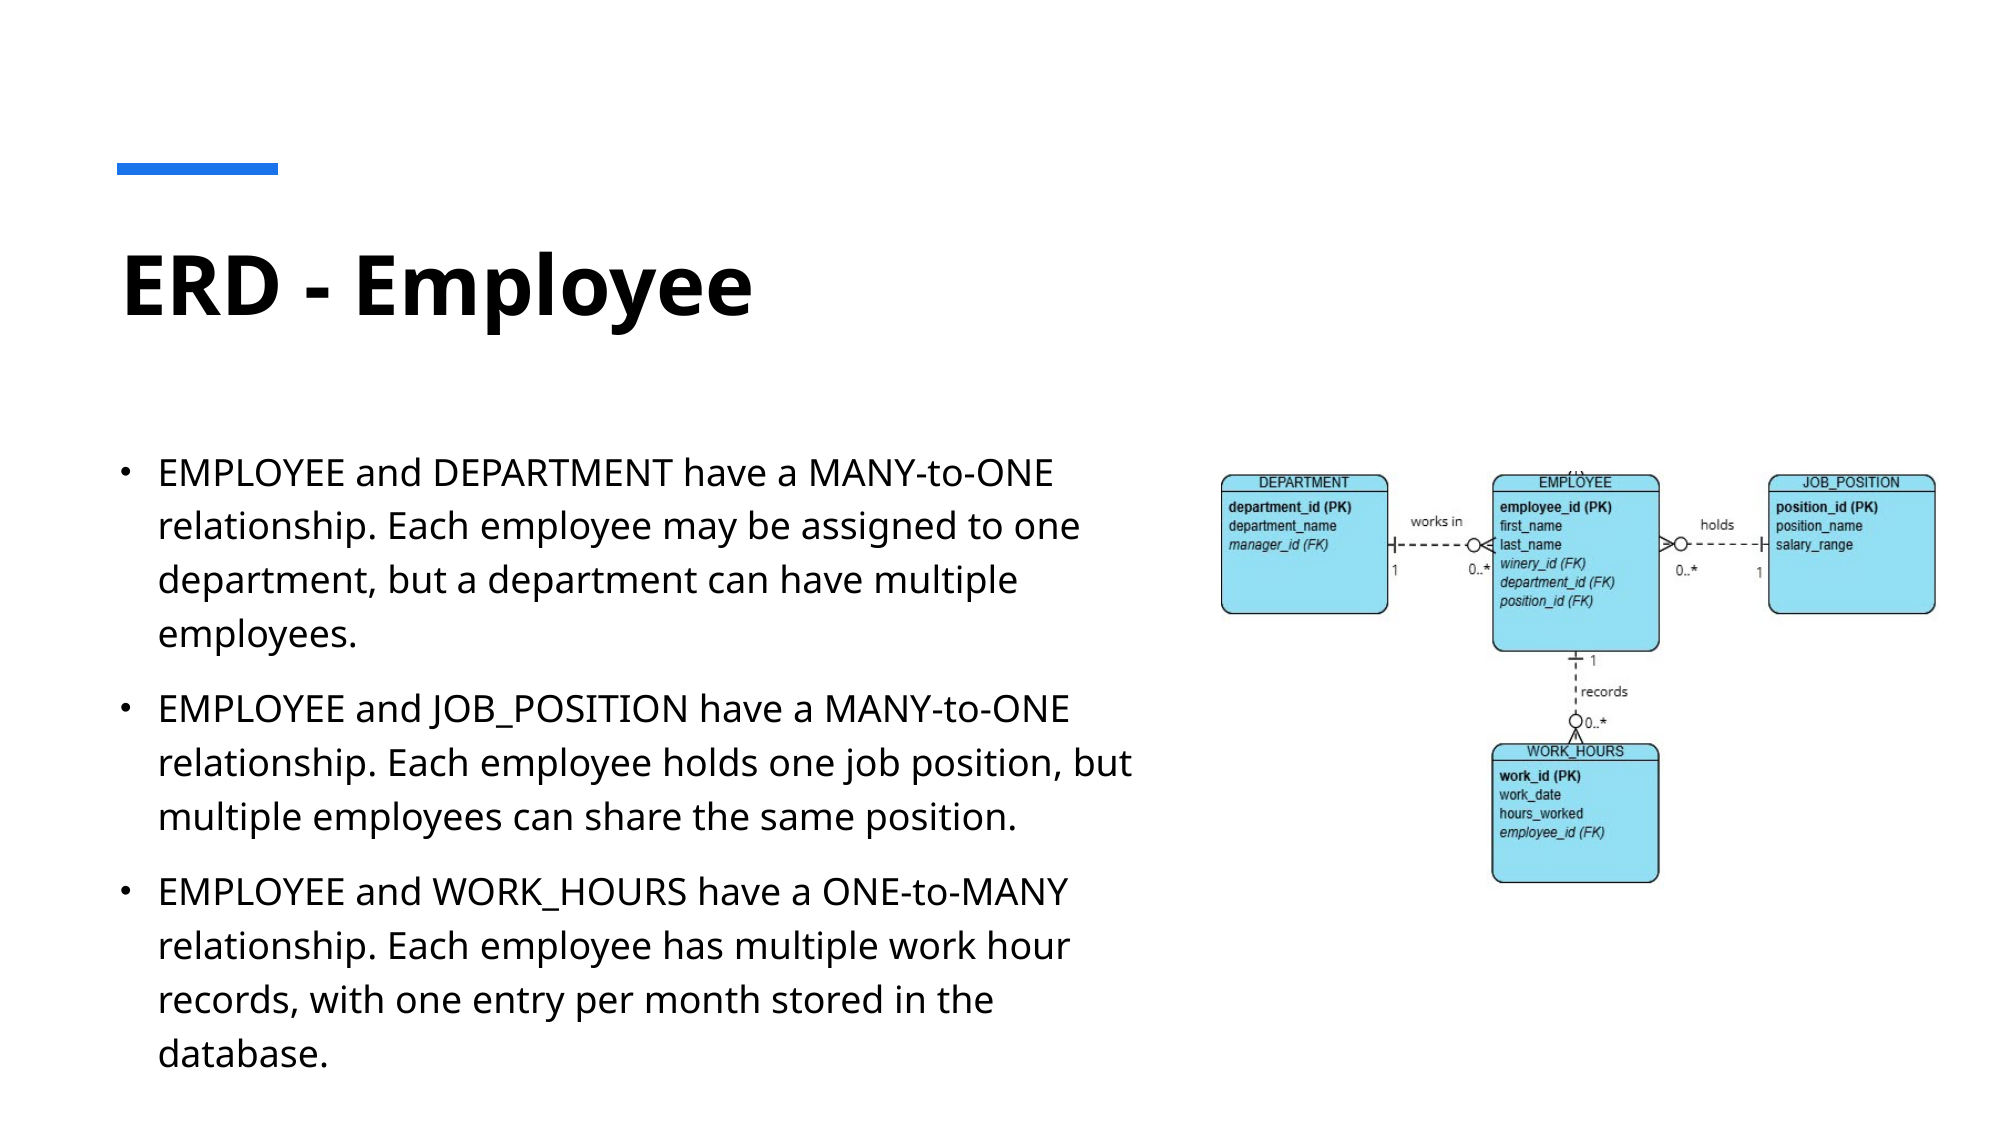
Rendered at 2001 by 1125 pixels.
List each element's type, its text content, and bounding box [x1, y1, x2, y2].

list EMPLOYEE and DEPARTMENT have a MANY-to-ONE relationship. Each employee may be assigned to one department, but a department can have multiple employees. EMPLOYEE and JOB_POSITION have a MANY-to-ONE relationship. Each employee holds one job position, but multiple employees can share the same position. EMPLOYEE and WORK_HOURS have a ONE-to-MANY relationship. Each employee has multiple work hour records, with one entry per month stored in the database. [105, 431, 1170, 1017]
title ERD - Employee [105, 224, 1892, 405]
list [1221, 470, 1939, 889]
